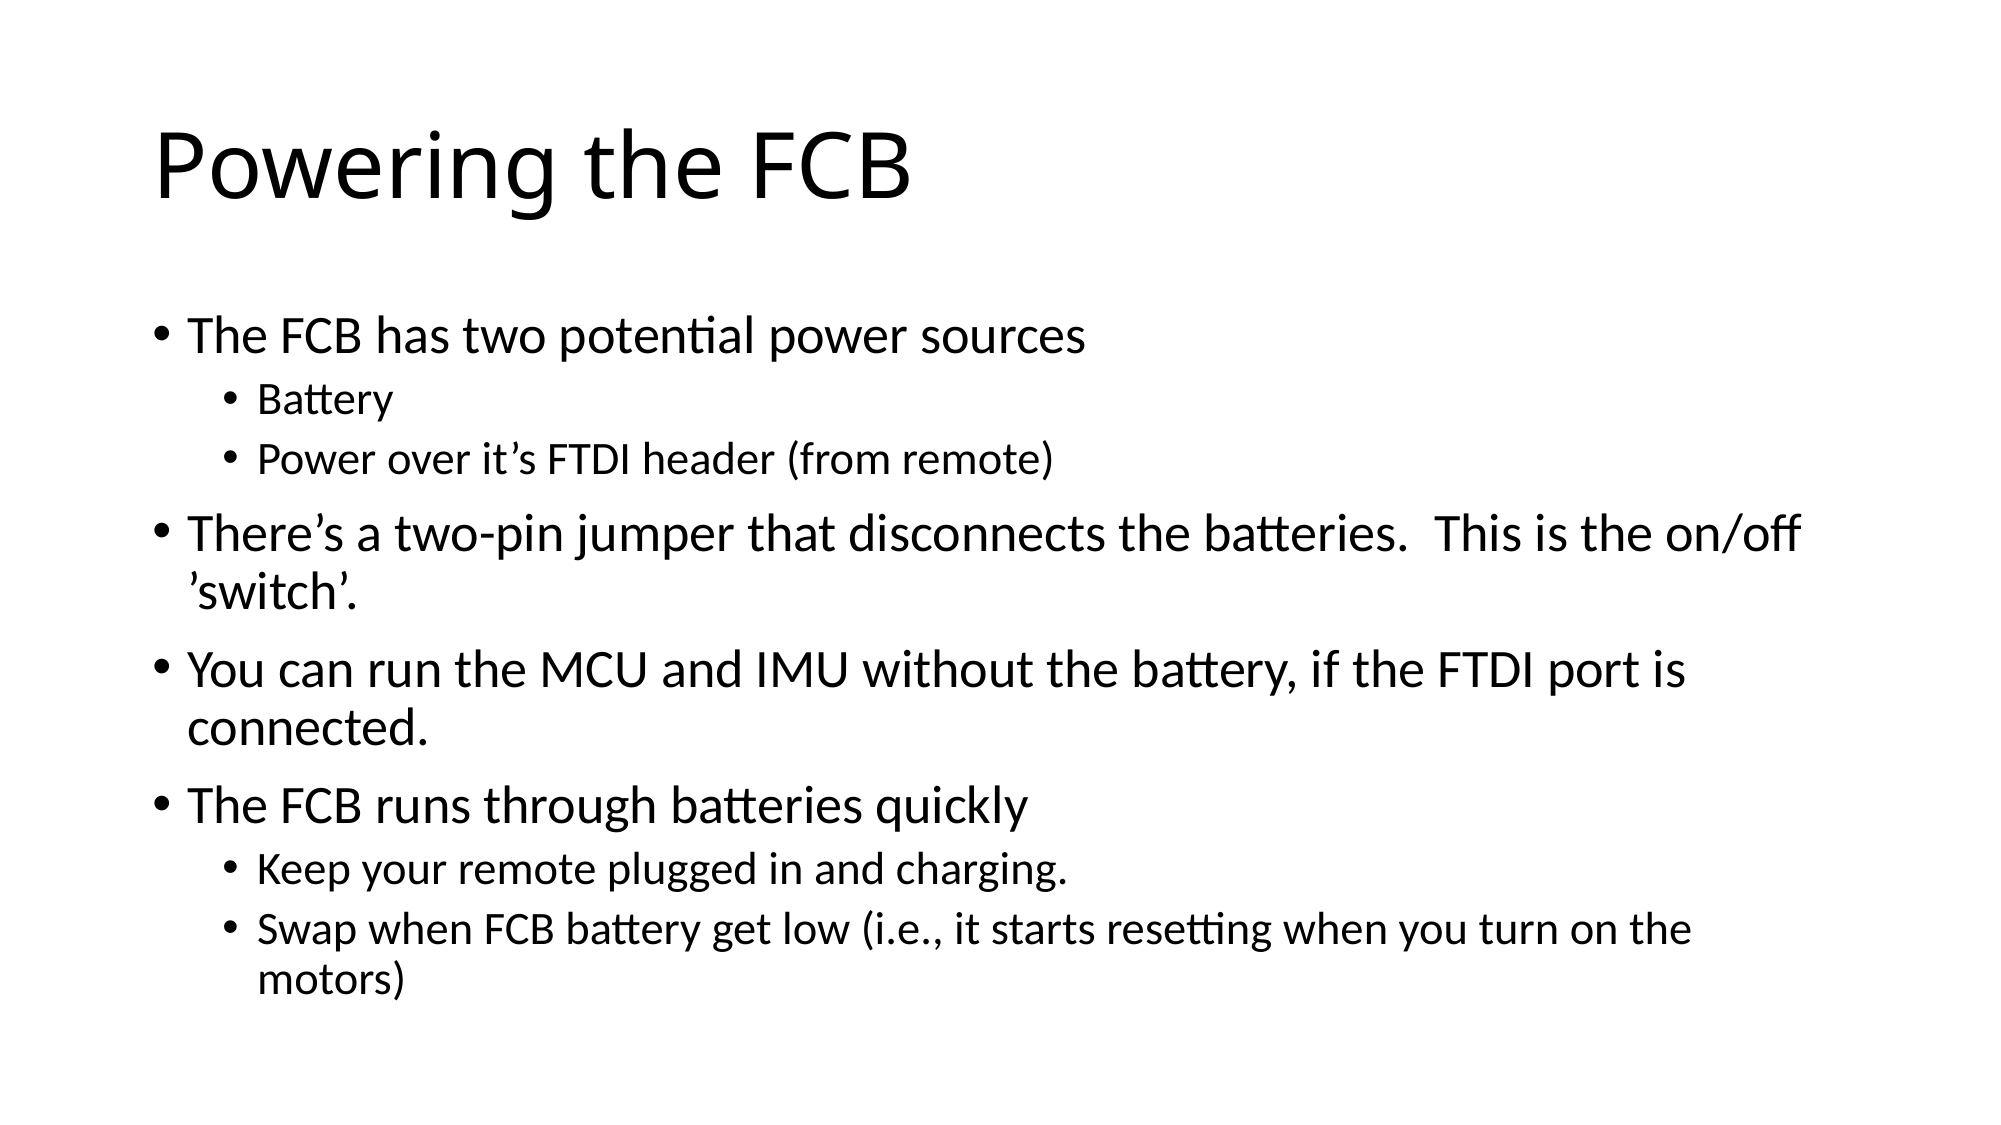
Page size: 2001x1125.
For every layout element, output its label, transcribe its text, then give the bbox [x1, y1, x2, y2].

title Powering the FCB [137, 59, 1863, 278]
list The FCB has two potential power sources Battery Power over it’s FTDI header (from remote) There’s a two-pin jumper that disconnects the batteries. This is the on/off ’switch’. You can run the MCU and IMU without the battery, if the FTDI port is connected. The FCB runs through batteries quickly Keep your remote plugged in and charging. Swap when FCB battery get low (i.e., it starts resetting when you turn on the motors) [137, 299, 1863, 1014]
